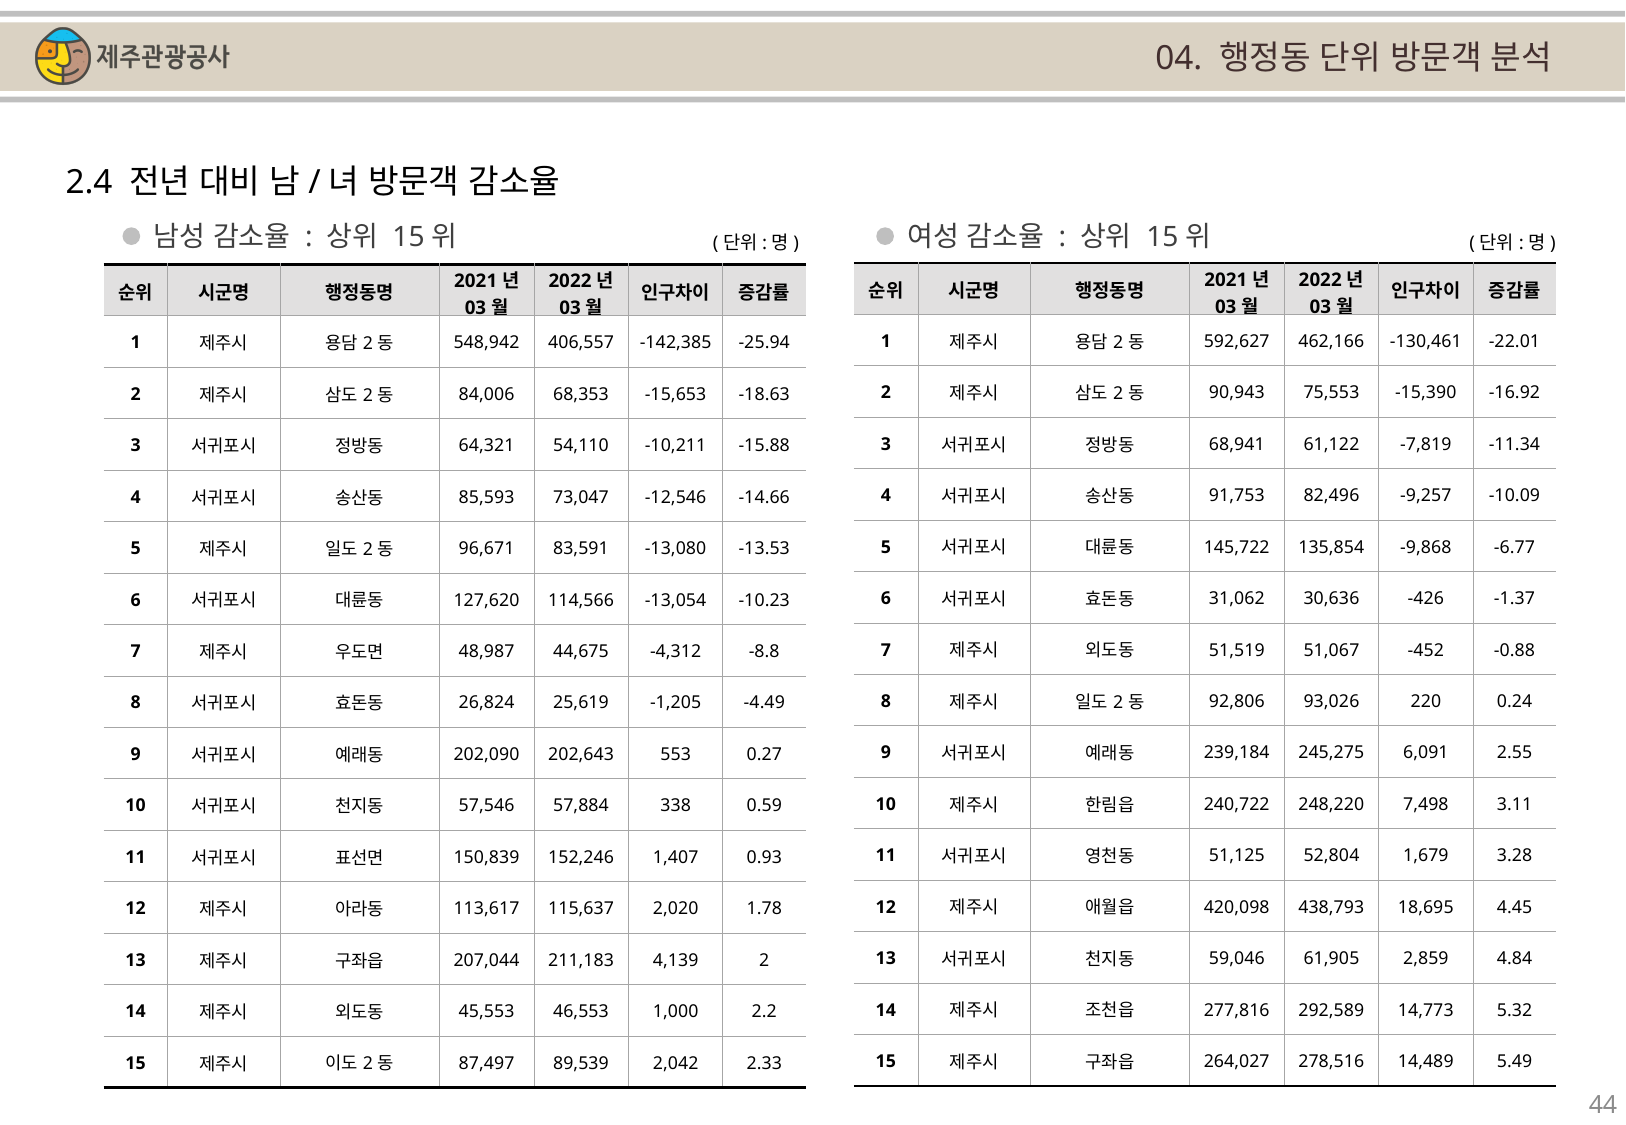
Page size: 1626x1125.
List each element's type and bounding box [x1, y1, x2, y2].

table_cell [1031, 1035, 1189, 1085]
table_cell [723, 625, 806, 676]
table_cell [854, 984, 918, 1034]
table_cell [104, 419, 167, 470]
table_cell [1379, 572, 1473, 623]
table_cell [281, 419, 439, 470]
table_cell [535, 831, 628, 881]
table_cell [723, 1037, 806, 1086]
table_cell [1474, 932, 1556, 983]
table_cell [1474, 521, 1556, 571]
table_header [535, 266, 628, 315]
table_cell [629, 316, 722, 367]
table_cell [281, 471, 439, 521]
table_cell [168, 471, 280, 521]
table_cell [629, 522, 722, 573]
table_cell [440, 625, 534, 676]
table_cell [440, 1037, 534, 1086]
table_cell [440, 677, 534, 727]
table_cell [1474, 675, 1556, 725]
table_cell [535, 368, 628, 418]
table_cell [1379, 932, 1473, 983]
table_cell [440, 779, 534, 830]
table_cell [854, 572, 918, 623]
table_cell [1474, 984, 1556, 1034]
table_cell [1031, 521, 1189, 571]
table_cell [440, 419, 534, 470]
table_cell [1190, 675, 1284, 725]
table_header [440, 266, 534, 315]
table_cell [1190, 624, 1284, 674]
table_cell [1285, 984, 1378, 1034]
table_header [919, 264, 1030, 314]
table_cell [281, 934, 439, 984]
table_cell [168, 522, 280, 573]
table_cell [1474, 778, 1556, 828]
table_cell [1190, 778, 1284, 828]
table_header [1285, 264, 1378, 314]
table_cell [629, 882, 722, 933]
table_cell [723, 471, 806, 521]
text_box [1454, 223, 1571, 261]
table_cell [535, 677, 628, 727]
slide_number [1251, 1063, 1618, 1123]
table_cell [1031, 572, 1189, 623]
table_cell [104, 368, 167, 418]
table_cell [440, 985, 534, 1036]
table_cell [104, 625, 167, 676]
table_cell [1474, 572, 1556, 623]
table_cell [1190, 366, 1284, 417]
table_cell [1031, 624, 1189, 674]
table_cell [1285, 932, 1378, 983]
table_cell [1474, 1035, 1556, 1063]
table_cell [1474, 469, 1556, 520]
table_cell [1379, 366, 1473, 417]
table_cell [919, 521, 1030, 571]
table_cell [104, 471, 167, 521]
table_cell [1379, 778, 1473, 828]
table_cell [723, 368, 806, 418]
table_header [854, 264, 918, 314]
table_cell [535, 882, 628, 933]
table_cell [1379, 675, 1473, 725]
table_cell [168, 574, 280, 624]
table_cell [854, 726, 918, 777]
table_cell [1474, 881, 1556, 931]
table_cell [440, 368, 534, 418]
table_cell [1031, 778, 1189, 828]
table_cell [1474, 315, 1556, 365]
table_cell [629, 574, 722, 624]
table_cell [919, 829, 1030, 880]
table_cell [723, 831, 806, 881]
text_box [121, 210, 472, 260]
table_cell [104, 574, 167, 624]
table_cell [104, 985, 167, 1036]
table_cell [629, 985, 722, 1036]
table_cell [723, 316, 806, 367]
table_cell [535, 316, 628, 367]
table_cell [1285, 521, 1378, 571]
table_cell [854, 932, 918, 983]
table_cell [281, 625, 439, 676]
table_cell [104, 728, 167, 778]
table_cell [854, 469, 918, 520]
table_cell [1379, 315, 1473, 365]
table_cell [1474, 418, 1556, 468]
table_cell [1031, 984, 1189, 1034]
table_cell [854, 624, 918, 674]
table_cell [440, 574, 534, 624]
table_cell [629, 368, 722, 418]
table_cell [104, 1037, 167, 1086]
table_cell [1190, 469, 1284, 520]
table_cell [440, 471, 534, 521]
table_cell [1190, 881, 1284, 931]
table_cell [919, 418, 1030, 468]
table_cell [168, 934, 280, 984]
table_cell [919, 572, 1030, 623]
table_cell [281, 316, 439, 367]
table_cell [535, 574, 628, 624]
table_cell [1285, 1035, 1378, 1063]
table_cell [281, 779, 439, 830]
table_cell [1190, 984, 1284, 1034]
table_cell [723, 882, 806, 933]
table_cell [1285, 829, 1378, 880]
table_cell [168, 316, 280, 367]
table_cell [440, 934, 534, 984]
table_header [281, 266, 439, 315]
table_cell [440, 522, 534, 573]
table_cell [1285, 315, 1378, 365]
table_cell [104, 831, 167, 881]
table_cell [1031, 881, 1189, 931]
table_cell [723, 985, 806, 1036]
table_cell [919, 1035, 1030, 1085]
table_cell [919, 315, 1030, 365]
table_cell [168, 419, 280, 470]
table_cell [1190, 1035, 1284, 1085]
table_cell [535, 471, 628, 521]
table_cell [1285, 418, 1378, 468]
table_cell [919, 675, 1030, 725]
table_cell [854, 778, 918, 828]
table_cell [104, 934, 167, 984]
table_cell [1285, 675, 1378, 725]
table_cell [1379, 881, 1473, 931]
text_box [1042, 28, 1595, 84]
table_header [1190, 264, 1284, 314]
table_cell [168, 779, 280, 830]
table_cell [104, 677, 167, 727]
table_cell [1031, 315, 1189, 365]
table_cell [535, 1037, 628, 1086]
table_cell [281, 831, 439, 881]
table_cell [723, 574, 806, 624]
table_cell [1031, 469, 1189, 520]
table_cell [723, 419, 806, 470]
table_cell [168, 882, 280, 933]
table_cell [1474, 829, 1556, 880]
table_cell [1379, 726, 1473, 777]
table_cell [854, 881, 918, 931]
table_cell [104, 779, 167, 830]
table_cell [1379, 418, 1473, 468]
table_cell [104, 882, 167, 933]
table_header [629, 266, 722, 315]
table_cell [629, 728, 722, 778]
table_cell [919, 624, 1030, 674]
table_cell [281, 522, 439, 573]
table_cell [723, 522, 806, 573]
table_cell [919, 932, 1030, 983]
table_cell [281, 728, 439, 778]
table_cell [723, 934, 806, 984]
table_cell [535, 419, 628, 470]
table_cell [281, 985, 439, 1036]
table_cell [854, 521, 918, 571]
table_cell [1190, 726, 1284, 777]
table_cell [440, 882, 534, 933]
table_cell [1190, 932, 1284, 983]
table_cell [535, 728, 628, 778]
table_header [1031, 264, 1189, 314]
table_cell [168, 728, 280, 778]
table_cell [535, 934, 628, 984]
table_cell [1190, 418, 1284, 468]
table_cell [629, 779, 722, 830]
table_cell [1031, 675, 1189, 725]
table_cell [535, 625, 628, 676]
table_cell [535, 779, 628, 830]
table_cell [168, 677, 280, 727]
table_cell [1474, 726, 1556, 777]
table_cell [854, 418, 918, 468]
table_cell [1031, 366, 1189, 417]
text_box [698, 223, 814, 261]
table_cell [1190, 315, 1284, 365]
table_cell [723, 779, 806, 830]
table_cell [629, 831, 722, 881]
table_cell [104, 316, 167, 367]
table_cell [1285, 366, 1378, 417]
table_cell [440, 831, 534, 881]
table_cell [854, 366, 918, 417]
table_cell [281, 882, 439, 933]
table_cell [168, 625, 280, 676]
table_cell [629, 471, 722, 521]
table_cell [168, 368, 280, 418]
table_cell [1031, 726, 1189, 777]
table_cell [1379, 521, 1473, 571]
table_header [1474, 264, 1556, 314]
table_cell [1379, 469, 1473, 520]
table_cell [854, 315, 918, 365]
table_cell [1285, 881, 1378, 931]
table_cell [1031, 932, 1189, 983]
table_cell [1379, 984, 1473, 1034]
table_cell [168, 985, 280, 1036]
table_cell [919, 469, 1030, 520]
table_cell [1190, 572, 1284, 623]
table_cell [854, 675, 918, 725]
table_cell [1379, 1035, 1473, 1063]
table_header [104, 266, 167, 315]
table_cell [919, 778, 1030, 828]
table_header [1379, 264, 1473, 314]
table_cell [1285, 624, 1378, 674]
table_cell [281, 368, 439, 418]
table_cell [281, 574, 439, 624]
table_cell [919, 726, 1030, 777]
table_cell [629, 419, 722, 470]
table_cell [281, 1037, 439, 1086]
table_header [168, 266, 280, 315]
table_cell [1379, 829, 1473, 880]
table_cell [1379, 624, 1473, 674]
table_cell [1190, 829, 1284, 880]
table_cell [629, 677, 722, 727]
table_cell [168, 831, 280, 881]
table_cell [1285, 726, 1378, 777]
table_cell [919, 881, 1030, 931]
table_cell [1474, 624, 1556, 674]
table_cell [440, 728, 534, 778]
table_cell [1285, 572, 1378, 623]
table_cell [104, 522, 167, 573]
table_cell [629, 625, 722, 676]
table_cell [281, 677, 439, 727]
table_cell [1190, 521, 1284, 571]
text_box [875, 210, 1226, 260]
table_cell [723, 728, 806, 778]
text_box [50, 152, 1144, 208]
picture [31, 26, 232, 87]
table_cell [1474, 366, 1556, 417]
table_cell [1285, 778, 1378, 828]
table_cell [854, 829, 918, 880]
table_cell [723, 677, 806, 727]
table_cell [535, 985, 628, 1036]
table_cell [629, 1037, 722, 1086]
table_cell [854, 1035, 918, 1085]
table_header [723, 266, 806, 315]
table_cell [168, 1037, 280, 1086]
table_cell [1031, 418, 1189, 468]
table_cell [440, 316, 534, 367]
table_cell [629, 934, 722, 984]
table_cell [919, 984, 1030, 1034]
table_cell [1285, 469, 1378, 520]
table_cell [1031, 829, 1189, 880]
table_cell [535, 522, 628, 573]
table_cell [919, 366, 1030, 417]
